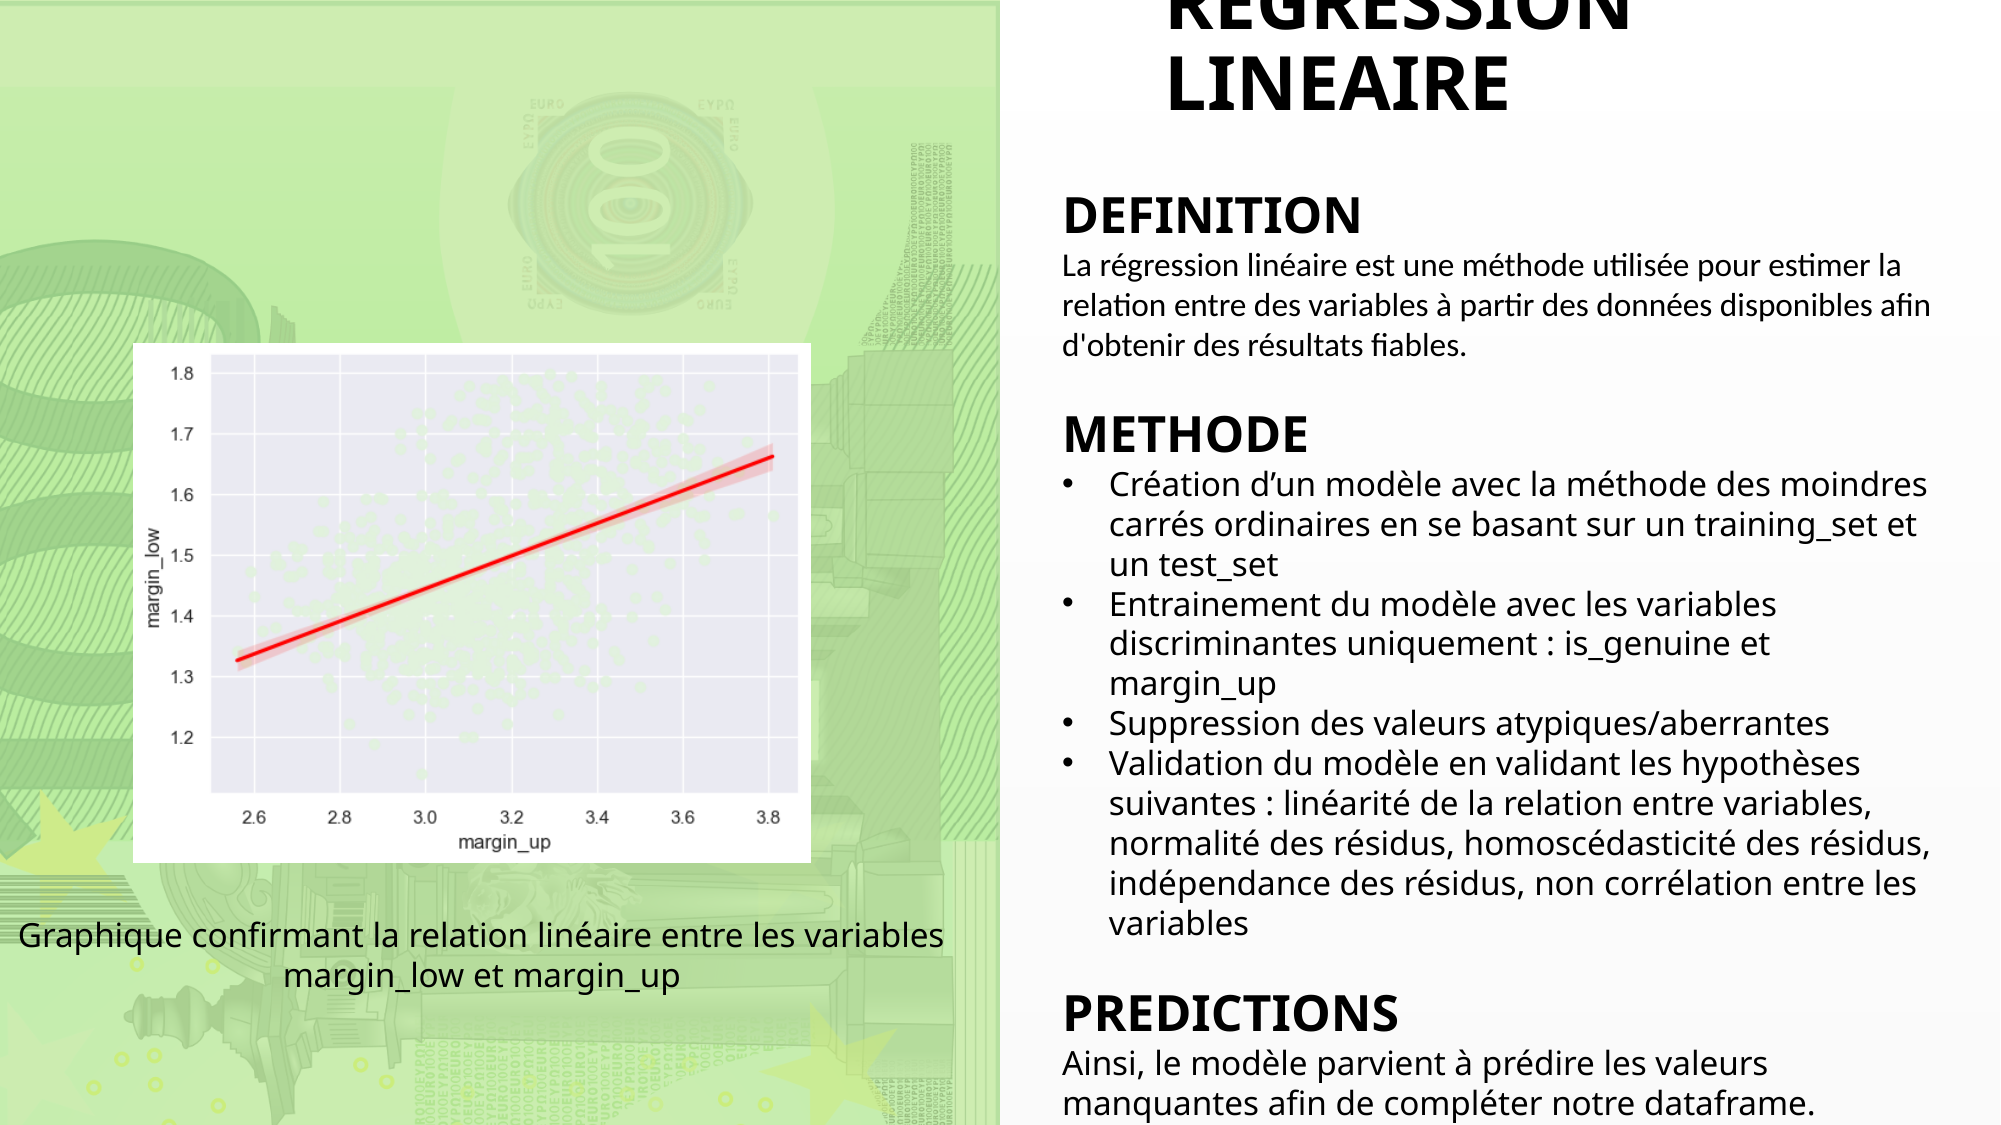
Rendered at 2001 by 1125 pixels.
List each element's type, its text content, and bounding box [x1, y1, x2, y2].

text_box DEFINITION La régression linéaire est une méthode utilisée pour estimer la relation entre des variables à partir des données disponibles afin d'obtenir des résultats fiables. METHODE Création d’un modèle avec la méthode des moindres carrés ordinaires en se basant sur un training_set et un test_set Entrainement du modèle avec les variables discriminantes uniquement : is_genuine et margin_up Suppression des valeurs atypiques/aberrantes Validation du modèle en validant les hypothèses suivantes : linéarité de la relation entre variables, normalité des résidus, homoscédasticité des résidus, indépendance des résidus, non corrélation entre les variables PREDICTIONS Ainsi, le modèle parvient à prédire les valeurs manquantes afin de compléter notre dataframe. [1047, 175, 1954, 1125]
text_box REGRESSION LINEAIRE [1149, 0, 2000, 134]
text_box [0, 0, 1001, 481]
picture [0, 343, 1482, 1125]
